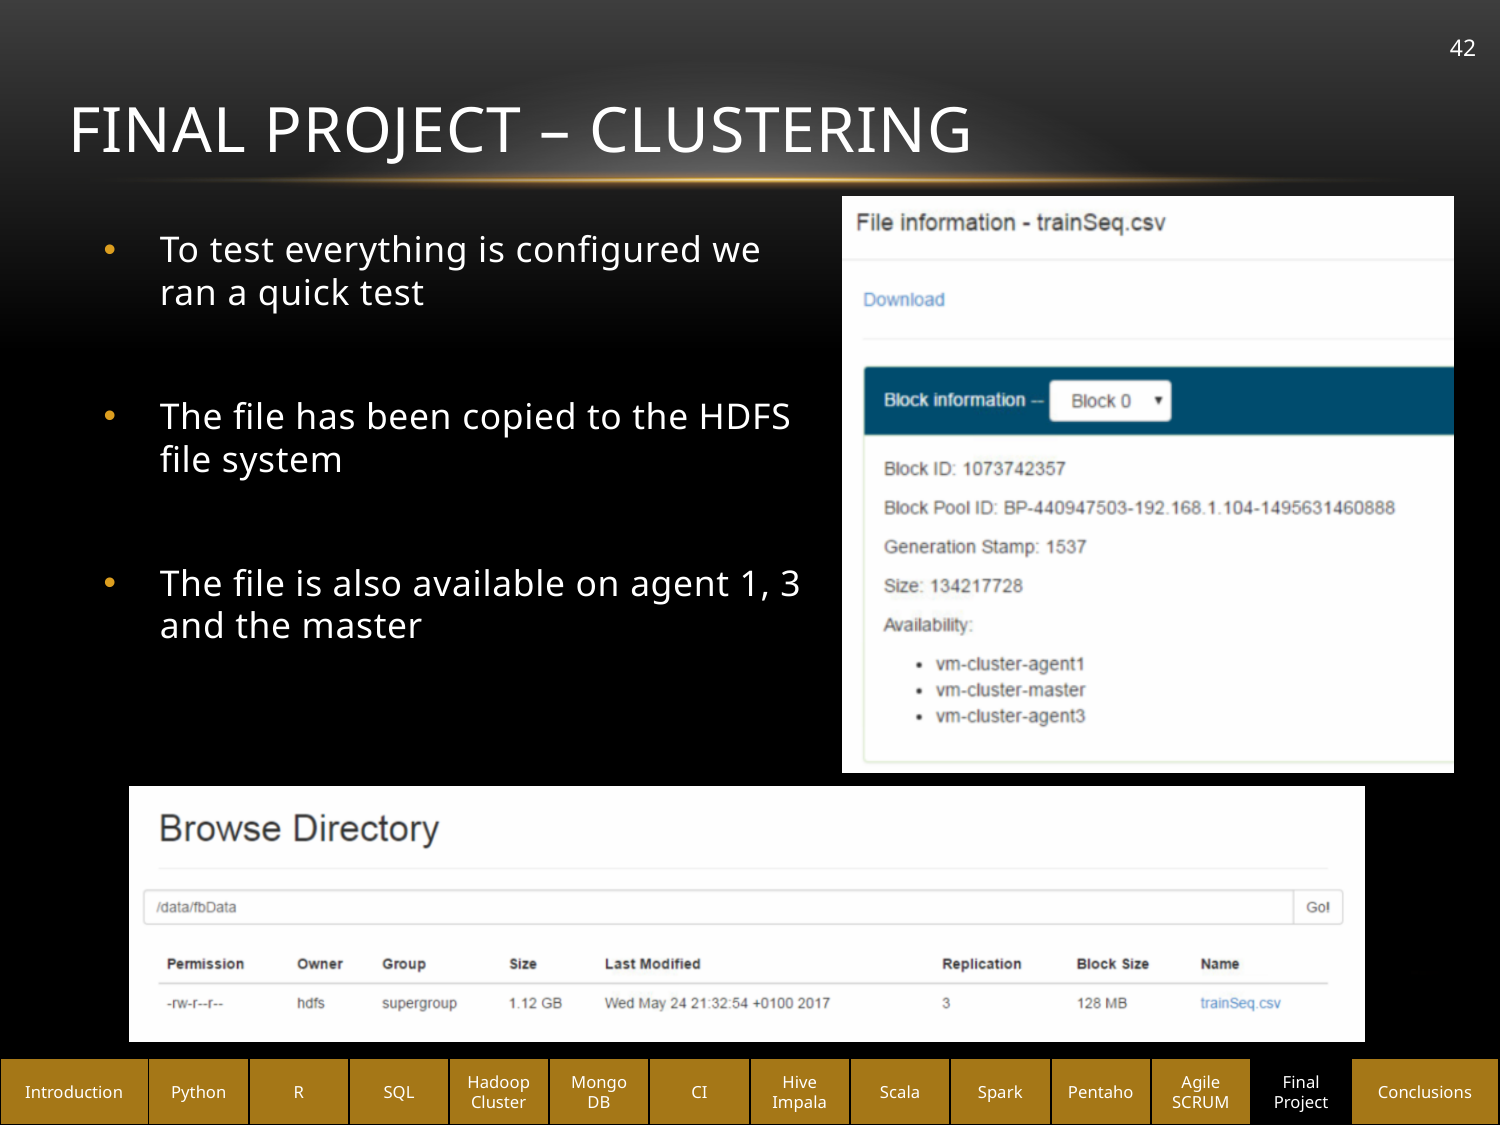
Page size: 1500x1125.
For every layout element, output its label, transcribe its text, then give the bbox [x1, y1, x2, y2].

title Final Project – Clustering [53, 19, 1400, 173]
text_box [0, 1058, 1500, 1125]
list To test everything is configured we ran a quick test The file has been copied to the HDFS file system The file is also available on agent 1, 3 and the master [88, 219, 821, 764]
slide_number 42 [1410, 19, 1492, 79]
picture [0, 0, 1500, 1058]
